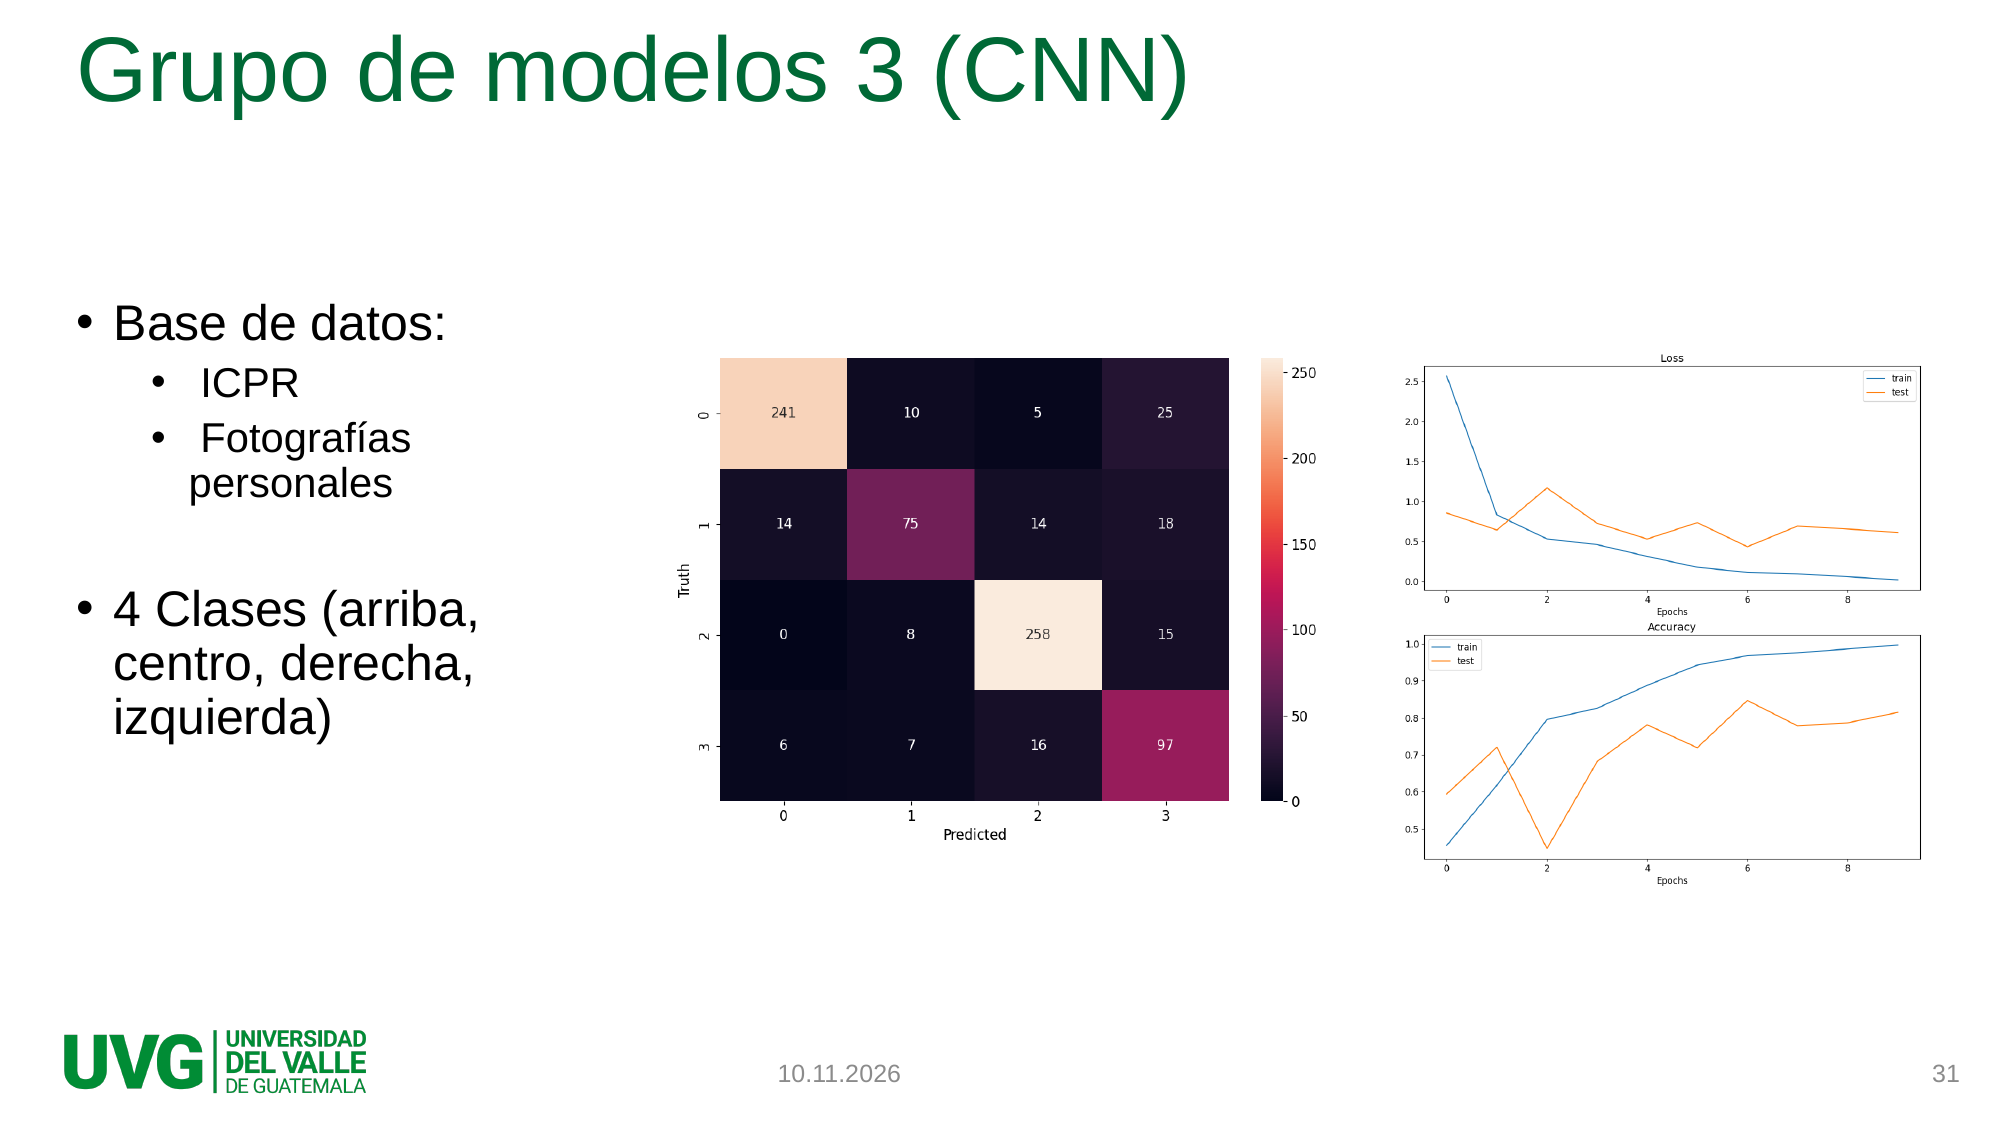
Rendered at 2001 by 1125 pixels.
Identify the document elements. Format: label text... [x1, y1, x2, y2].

title Grupo de modelos 3 (CNN) [61, 0, 1939, 181]
list Base de datos: ICPR Fotografías personales 4 Clases (arriba, centro, derecha, izquierda) [61, 289, 536, 864]
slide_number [762, 1042, 1213, 1103]
slide_number 31 [1524, 1042, 1975, 1103]
picture [617, 289, 1984, 929]
